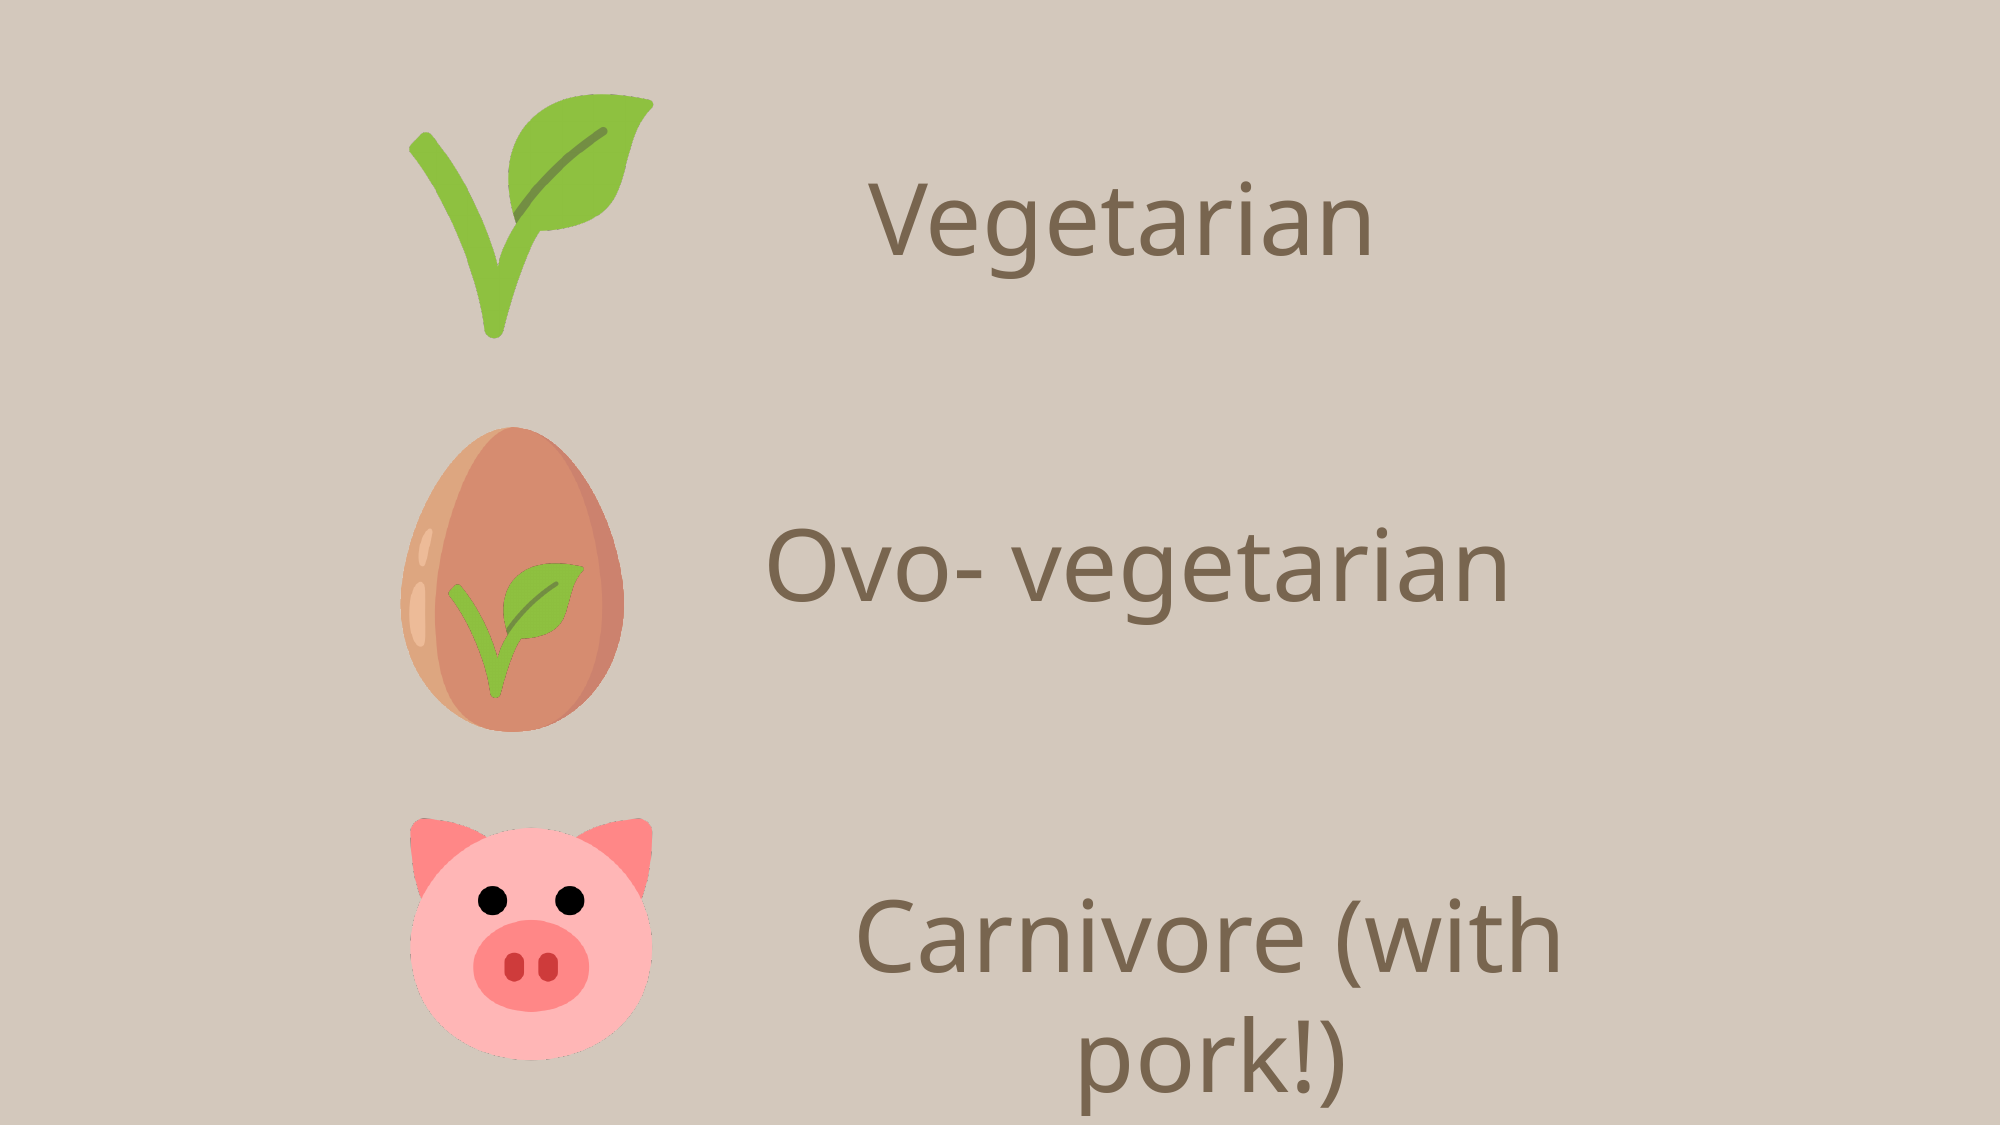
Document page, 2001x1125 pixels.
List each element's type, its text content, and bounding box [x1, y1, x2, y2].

picture [405, 90, 657, 342]
picture [386, 794, 676, 1084]
text_box Carnivore (with pork!) [691, 865, 1730, 1121]
text_box Vegetarian [675, 148, 1570, 283]
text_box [359, 427, 665, 733]
text_box Ovo- vegetarian [691, 494, 1586, 629]
